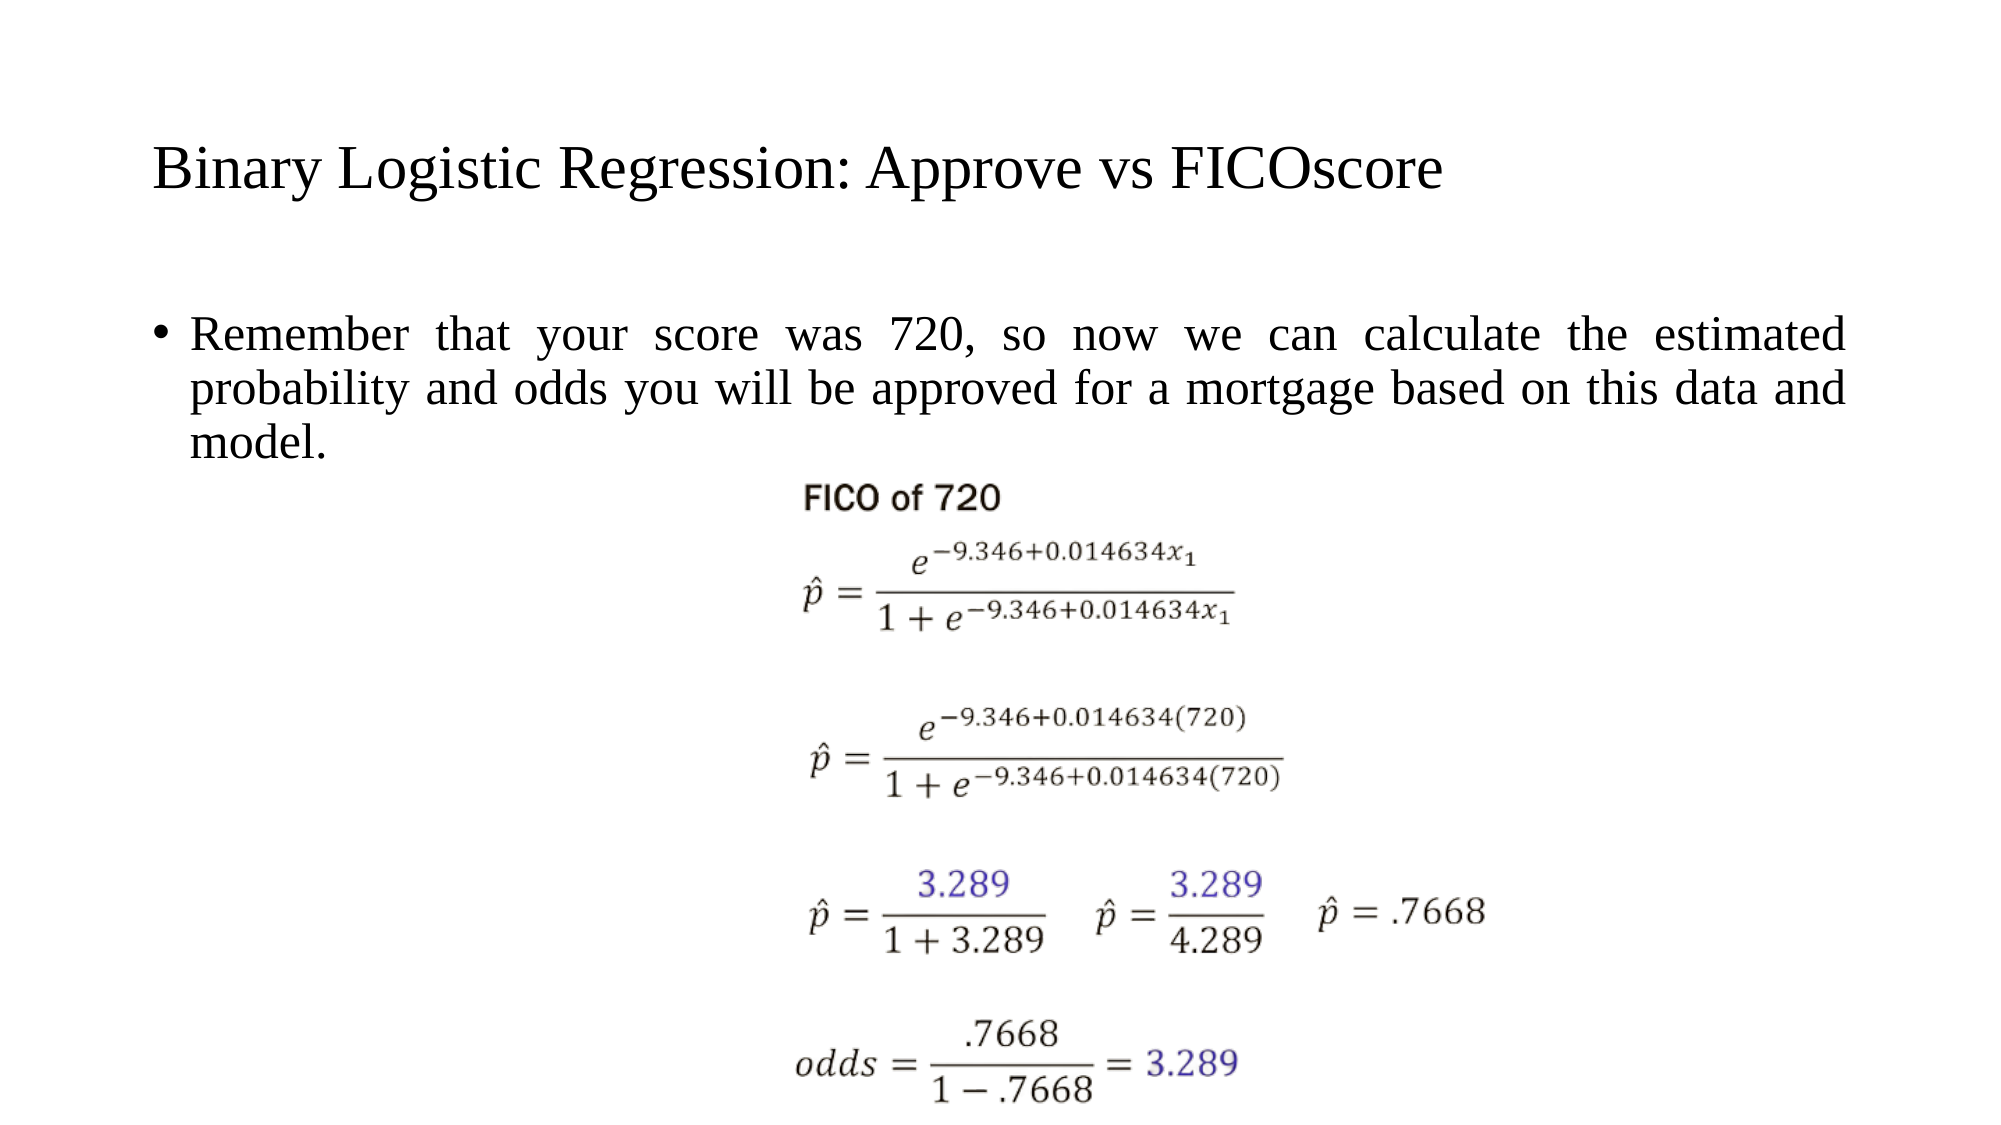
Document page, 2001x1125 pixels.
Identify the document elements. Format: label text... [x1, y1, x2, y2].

list Remember that your score was 720, so now we can calculate the estimated probability and odds you will be approved for a mortgage based on this data and model. [137, 299, 1863, 1014]
picture [787, 463, 1493, 1125]
title Binary Logistic Regression: Approve vs FICOscore [137, 59, 1863, 278]
